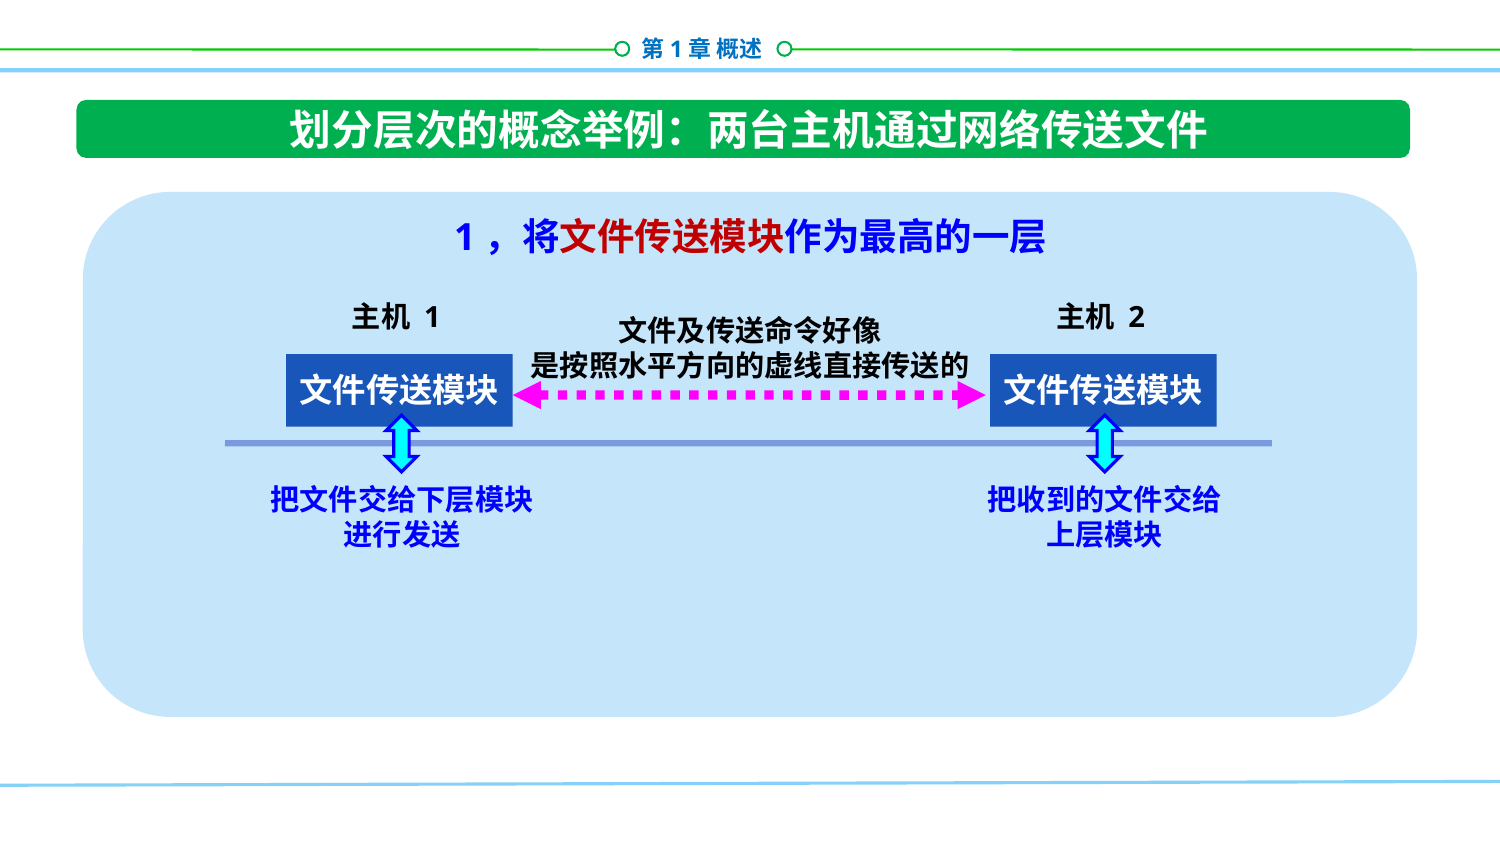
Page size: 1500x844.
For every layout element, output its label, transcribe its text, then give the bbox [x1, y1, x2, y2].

text_box 1，将文件传送模块作为最高的一层 [396, 205, 1106, 266]
text_box [990, 354, 1217, 362]
text_box [1108, 417, 1217, 427]
text_box 主机 1 [337, 290, 456, 341]
text_box [990, 417, 1101, 427]
text_box [286, 354, 513, 362]
text_box 主机 2 [1041, 290, 1160, 341]
text_box [286, 417, 398, 427]
text_box [386, 415, 417, 472]
text_box 把文件交给下层模块 进行发送 [255, 473, 549, 559]
text_box 文件传送模块 [988, 362, 1218, 417]
text_box 把收到的文件交给 上层模块 [972, 473, 1237, 559]
text_box [1089, 415, 1121, 472]
text_box [973, 390, 986, 402]
text_box 文件及传送命令好像 是按照水平方向的虚线直接传送的 [515, 305, 985, 390]
list 划分层次的概念举例：两台主机通过网络传送文件 [204, 99, 1293, 158]
text_box [512, 390, 526, 402]
text_box [405, 417, 513, 427]
text_box [80, 189, 1420, 720]
text_box 文件传送模块 [284, 362, 514, 417]
